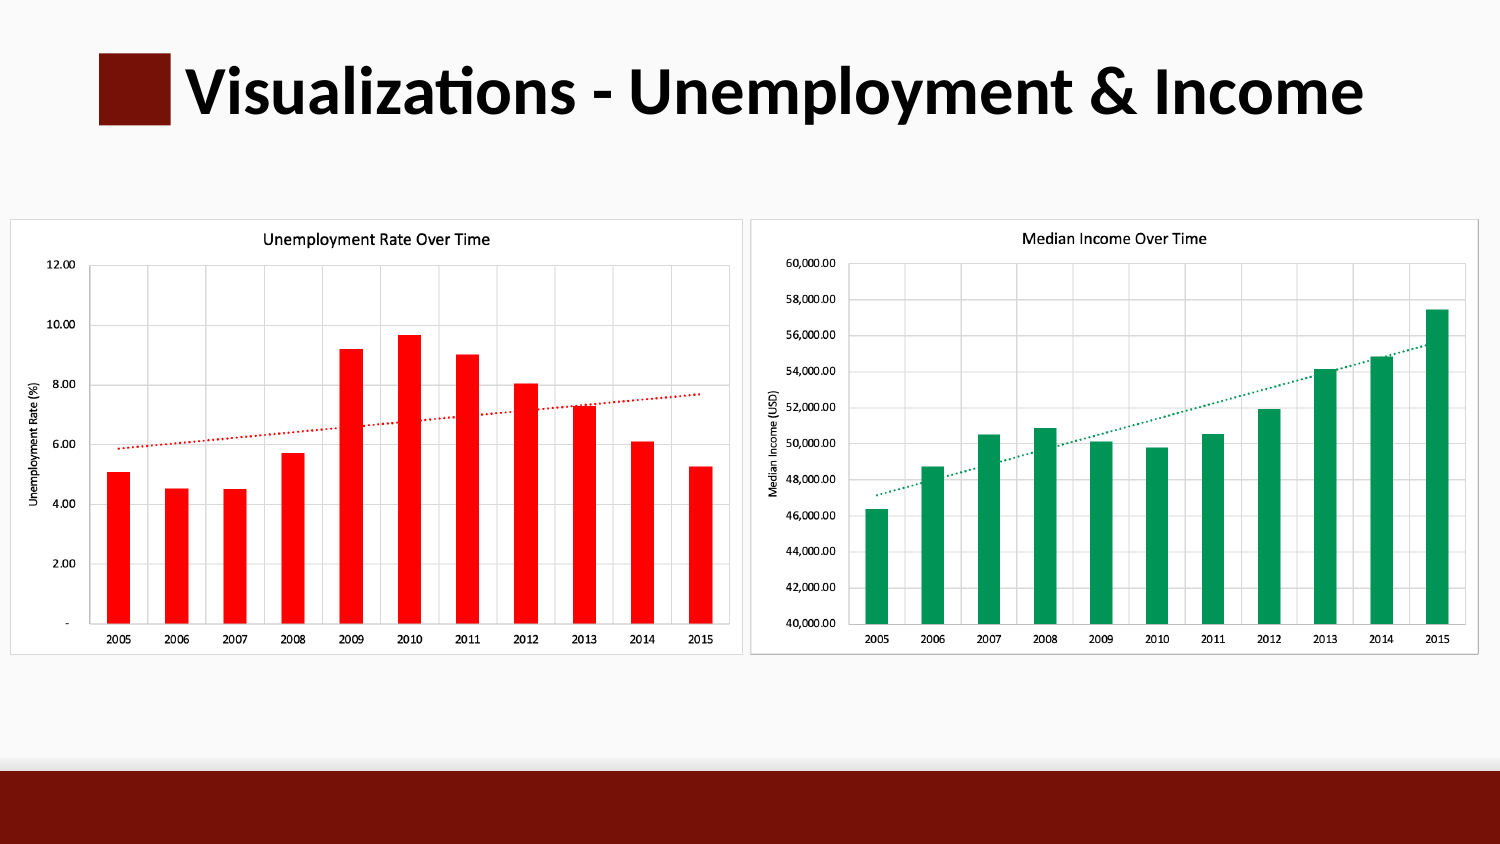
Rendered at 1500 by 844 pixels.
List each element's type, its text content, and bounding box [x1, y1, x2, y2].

picture [749, 218, 1479, 655]
title Visualizations - Unemployment & Income [170, 17, 1423, 144]
text_box [99, 53, 171, 126]
picture [9, 218, 743, 655]
